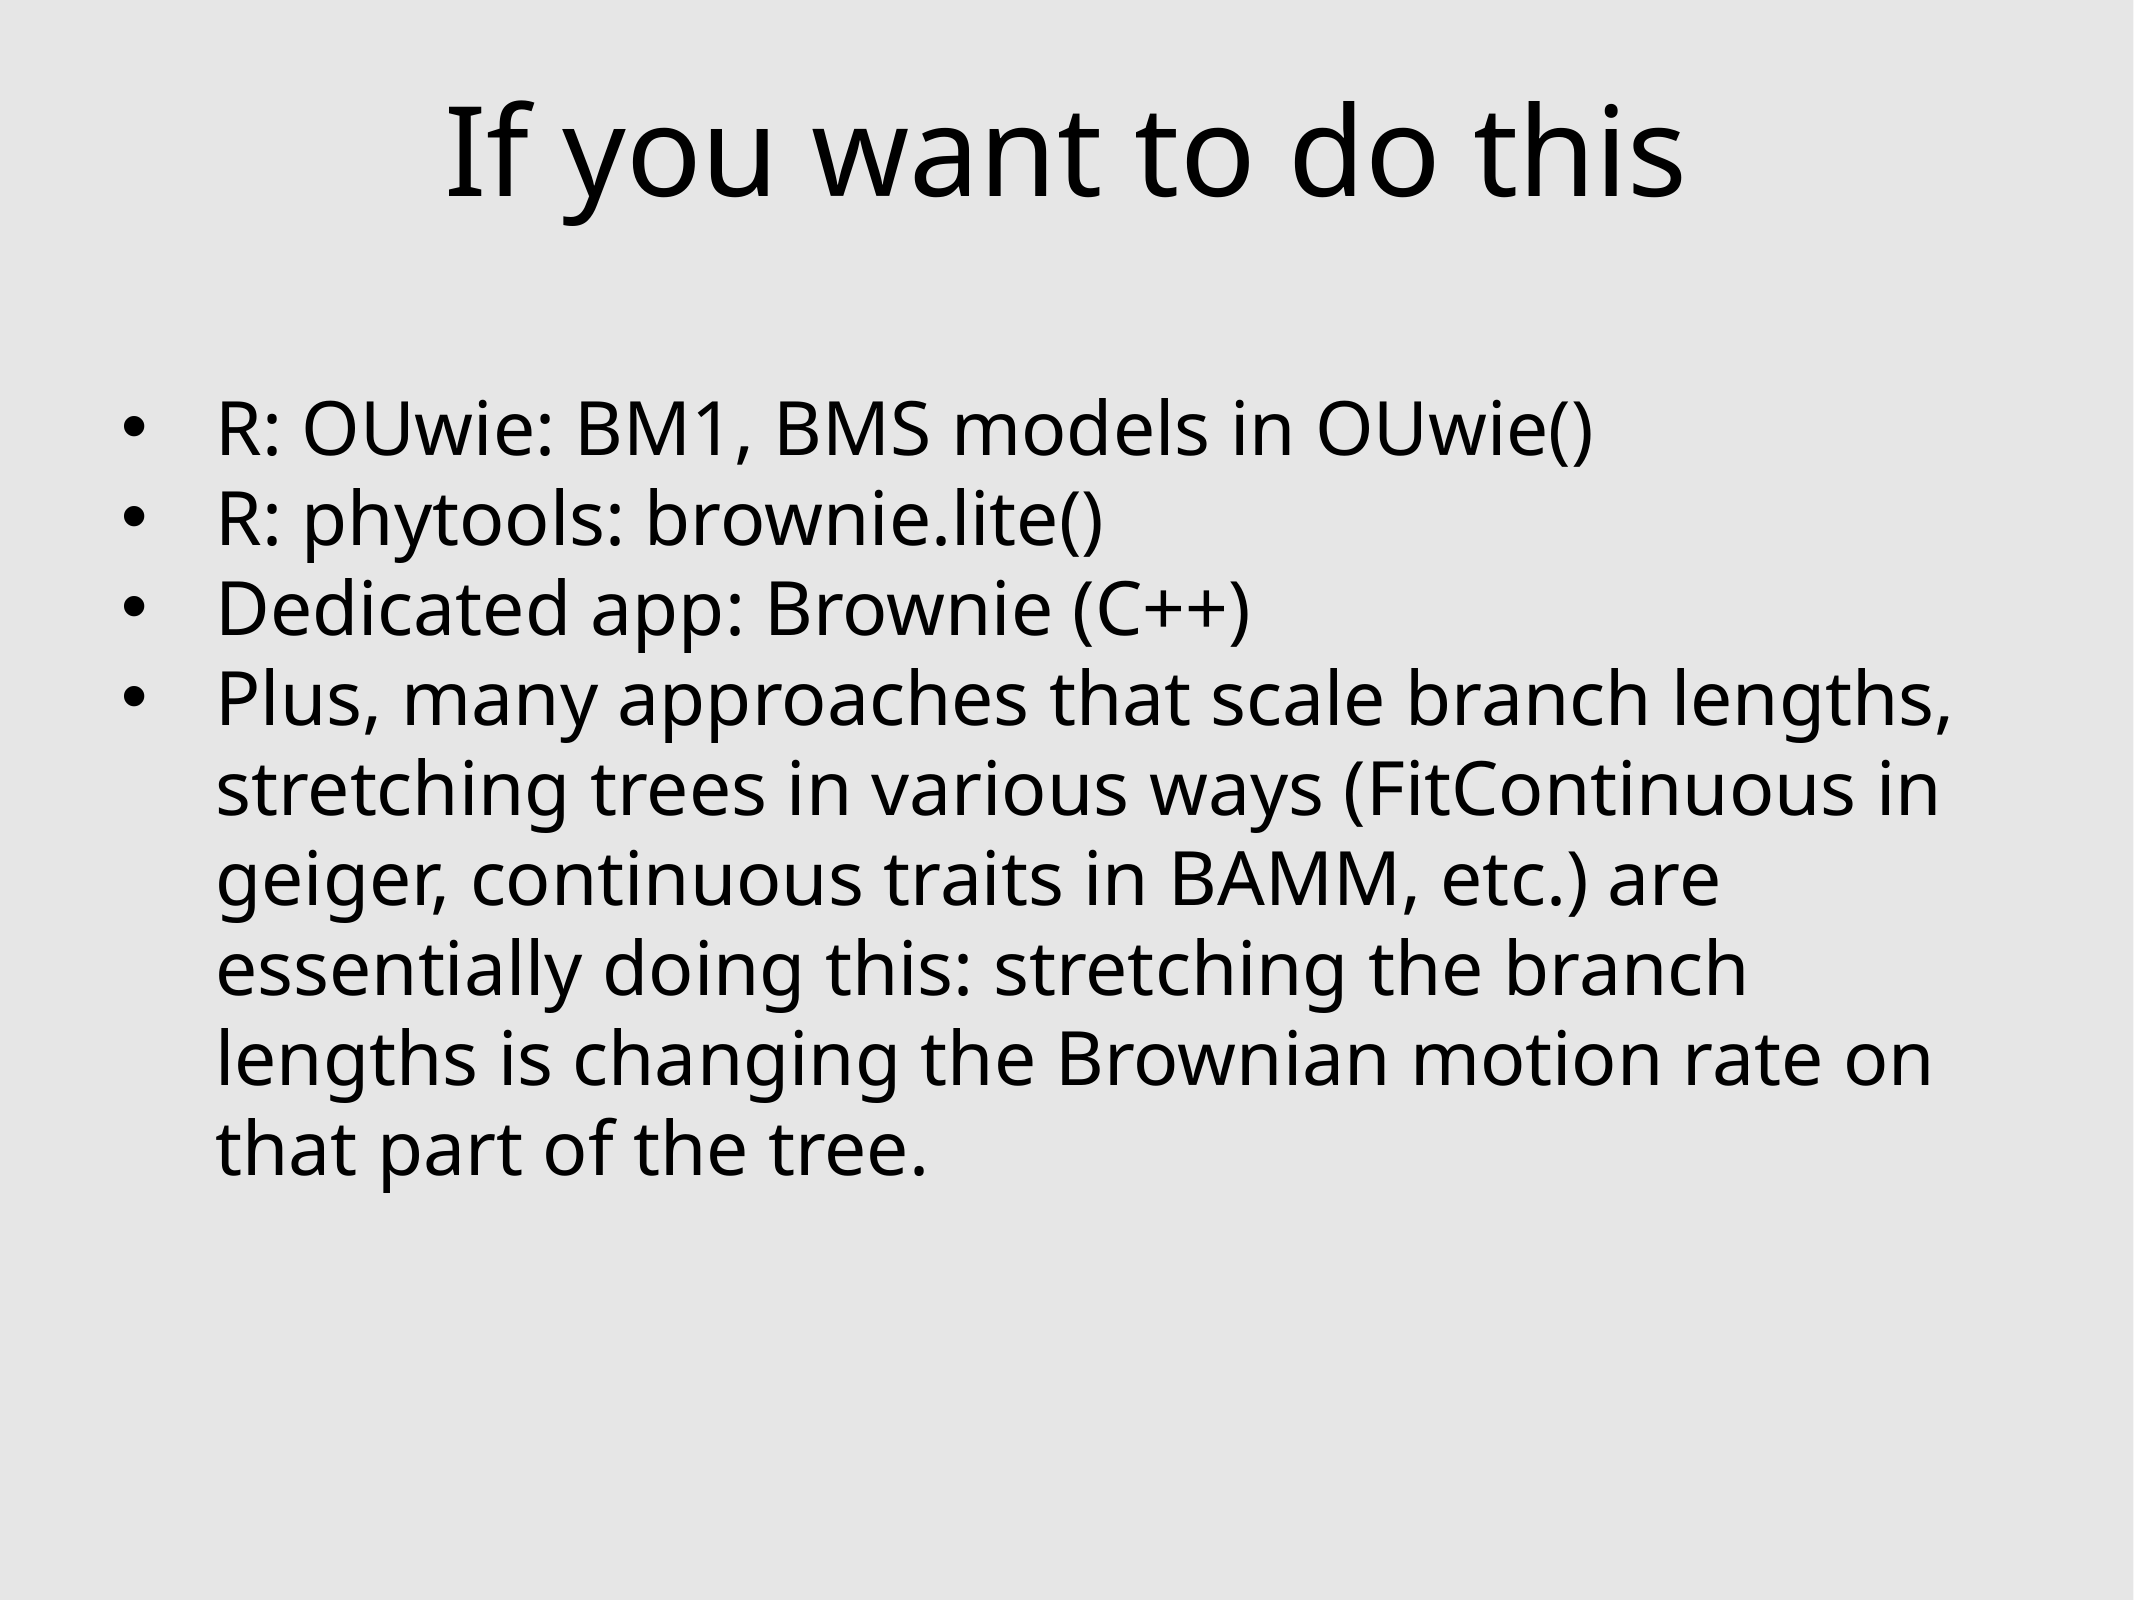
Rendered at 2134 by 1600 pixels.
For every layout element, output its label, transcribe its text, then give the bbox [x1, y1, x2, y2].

title If you want to do this [106, 64, 2027, 331]
list R: OUwie: BM1, BMS models in OUwie() R: phytools: brownie.lite() Dedicated app: Brownie (C++) Plus, many approaches that scale branch lengths, stretching trees in various ways (FitContinuous in geiger, continuous traits in BAMM, etc.) are essentially doing this: stretching the branch lengths is changing the Brownian motion rate on that part of the tree. [106, 373, 2027, 1430]
